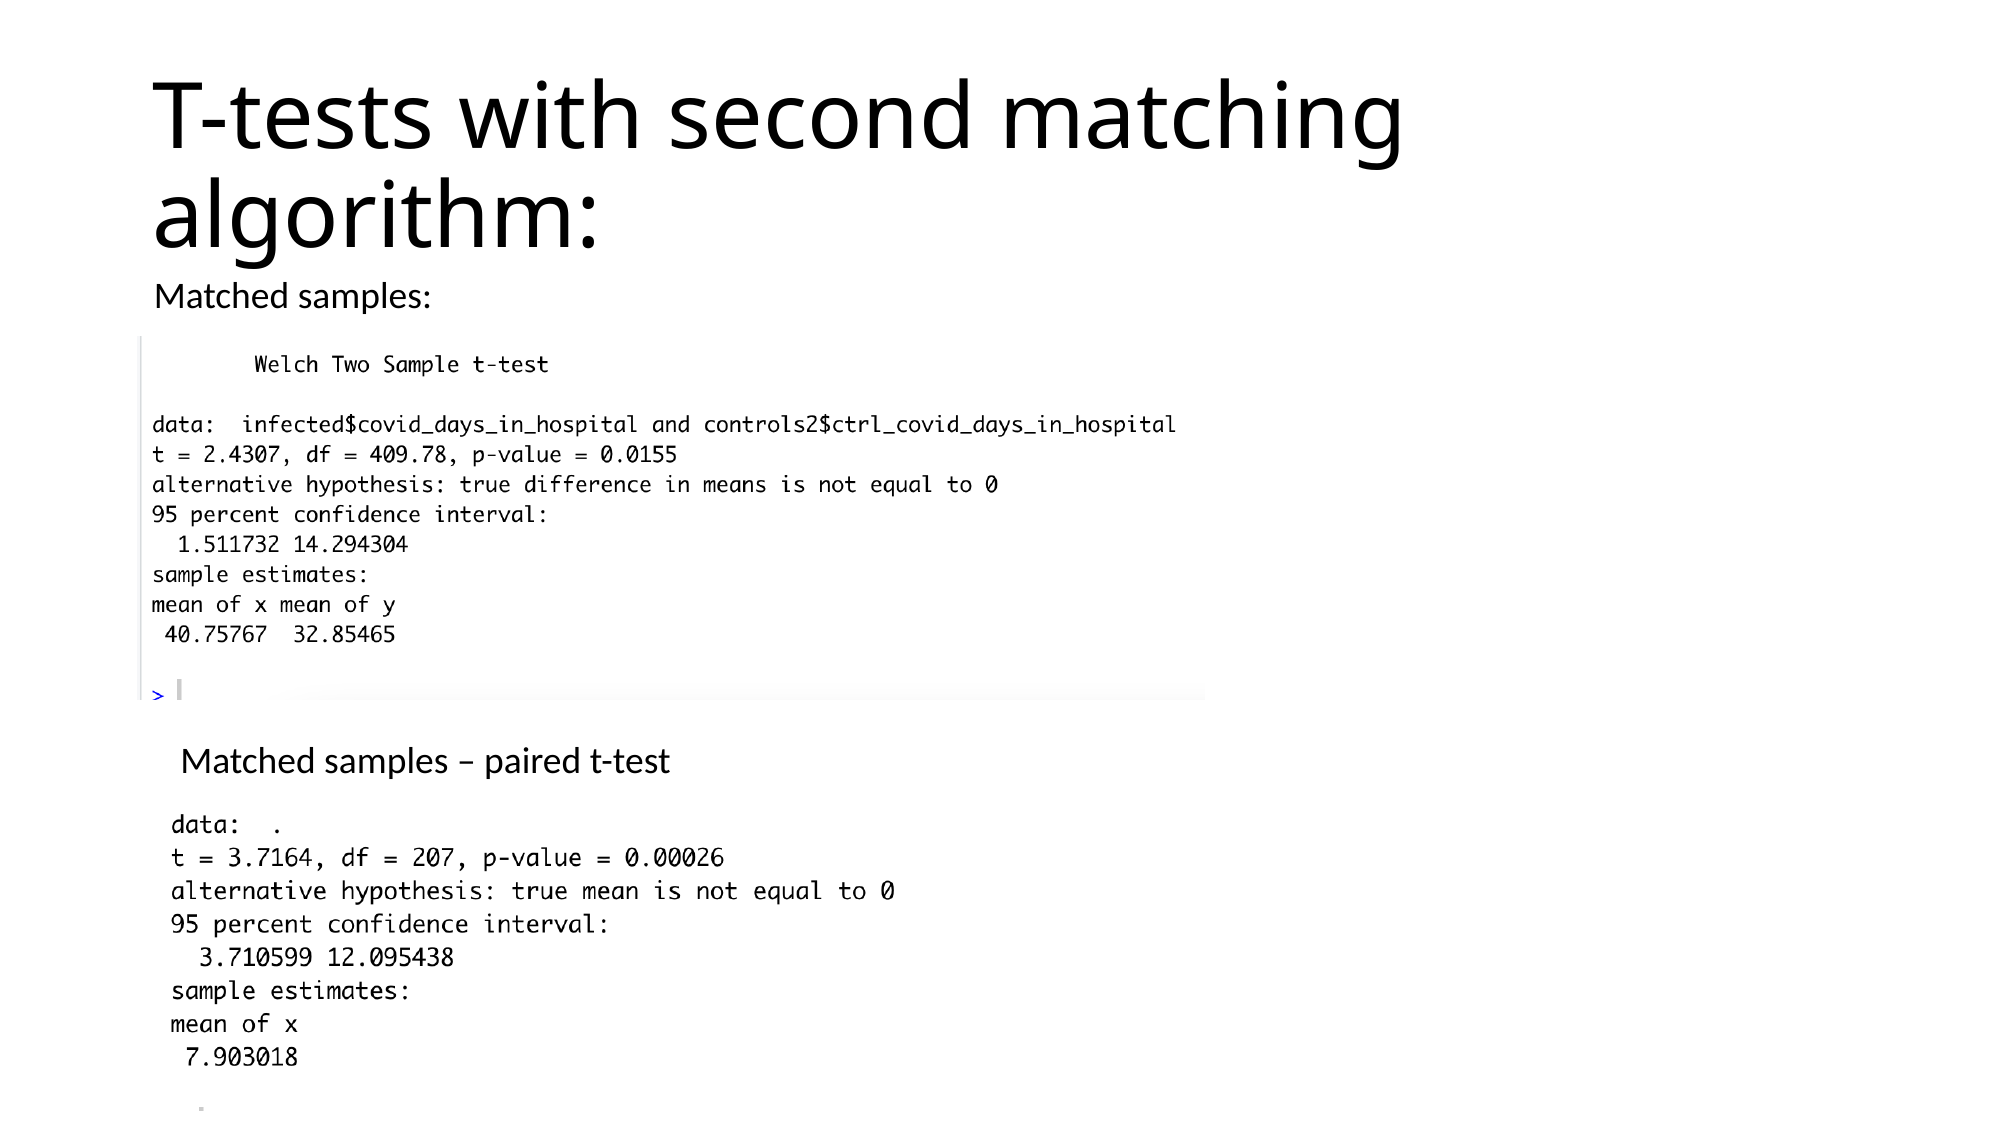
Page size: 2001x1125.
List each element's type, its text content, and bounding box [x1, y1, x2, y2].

title T-tests with second matching algorithm: [137, 59, 1863, 278]
text_box Matched samples – paired t-test [165, 728, 687, 788]
text_box Matched samples: [139, 263, 448, 324]
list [137, 336, 1205, 700]
picture [162, 788, 1102, 1111]
